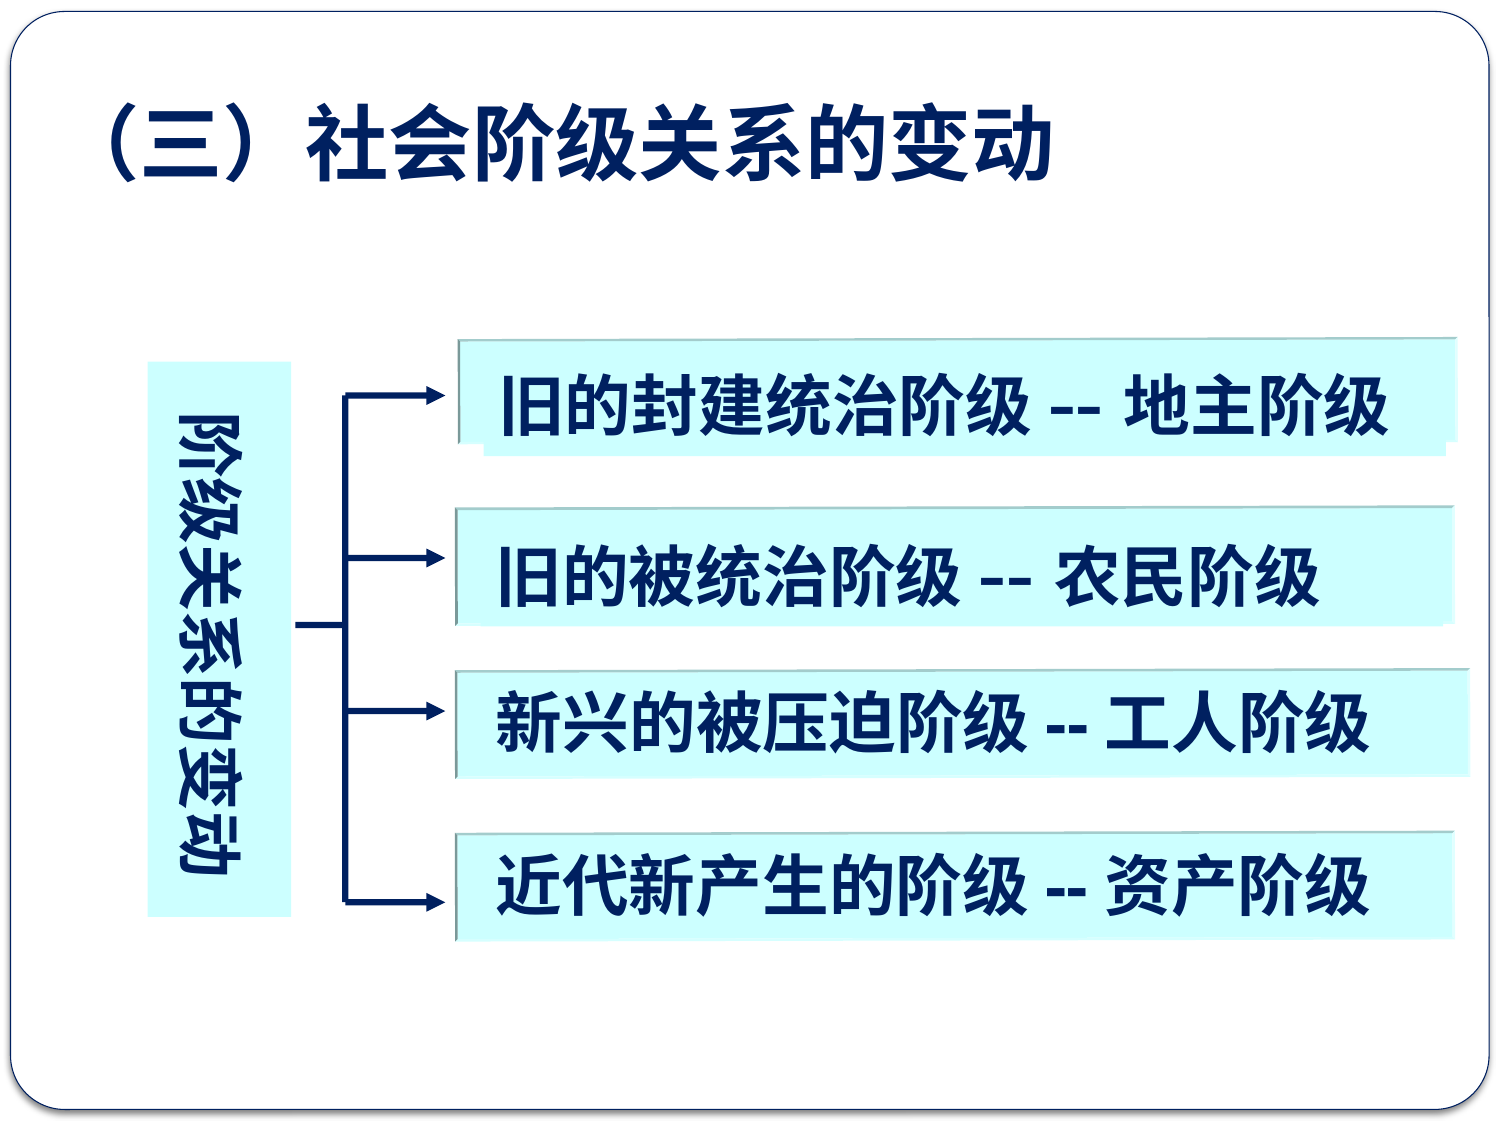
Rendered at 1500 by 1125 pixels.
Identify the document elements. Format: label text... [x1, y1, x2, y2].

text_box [147, 337, 1471, 941]
title （三）社会阶级关系的变动 [41, 19, 1317, 207]
